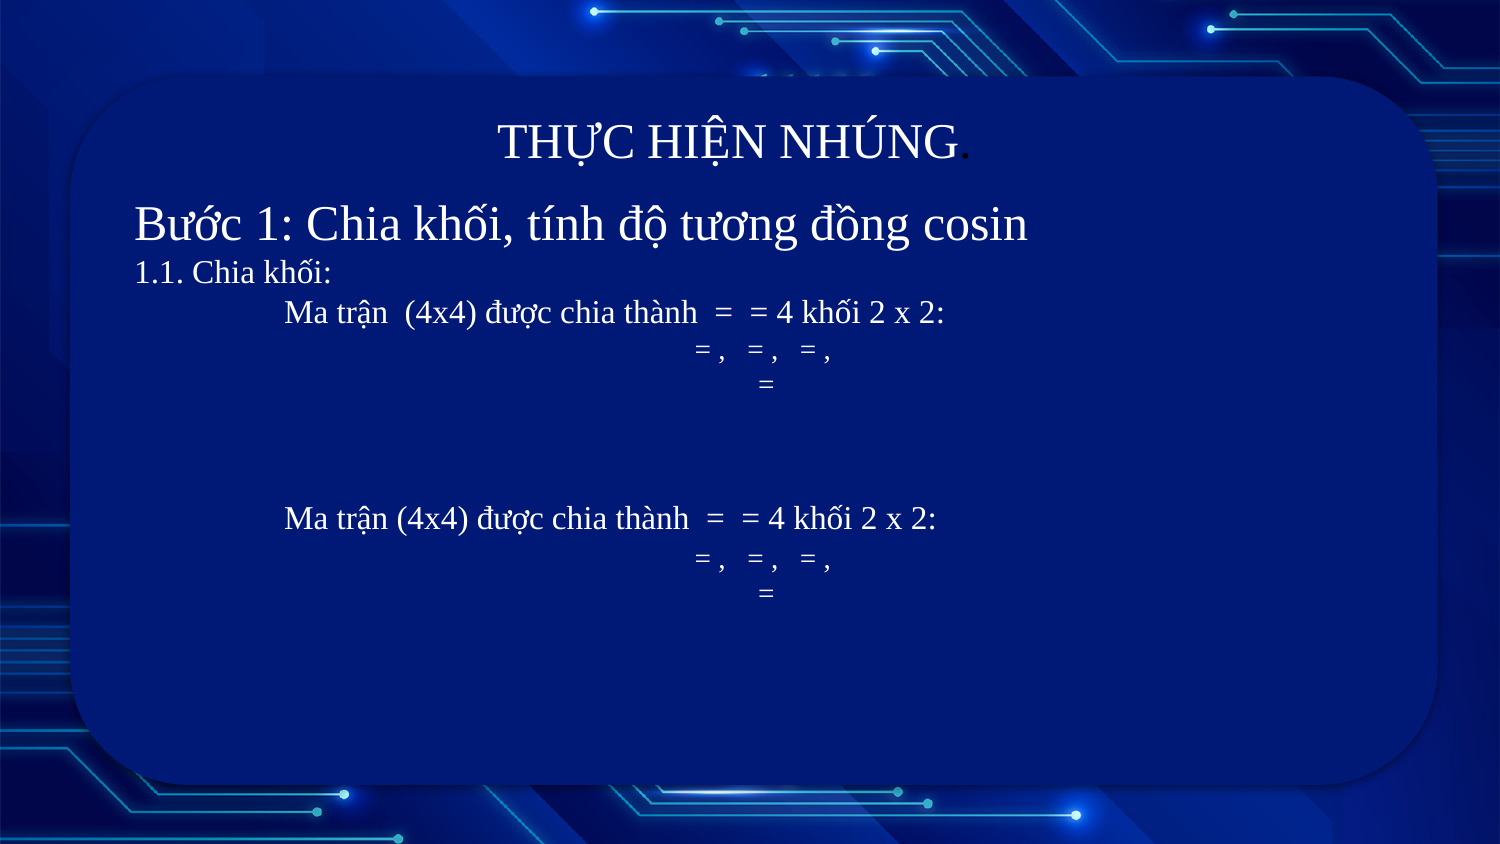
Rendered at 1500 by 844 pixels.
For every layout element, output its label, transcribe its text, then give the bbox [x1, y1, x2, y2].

picture [0, 0, 1500, 844]
text_box THỰC HIỆN NHÚNG. [463, 91, 1006, 176]
